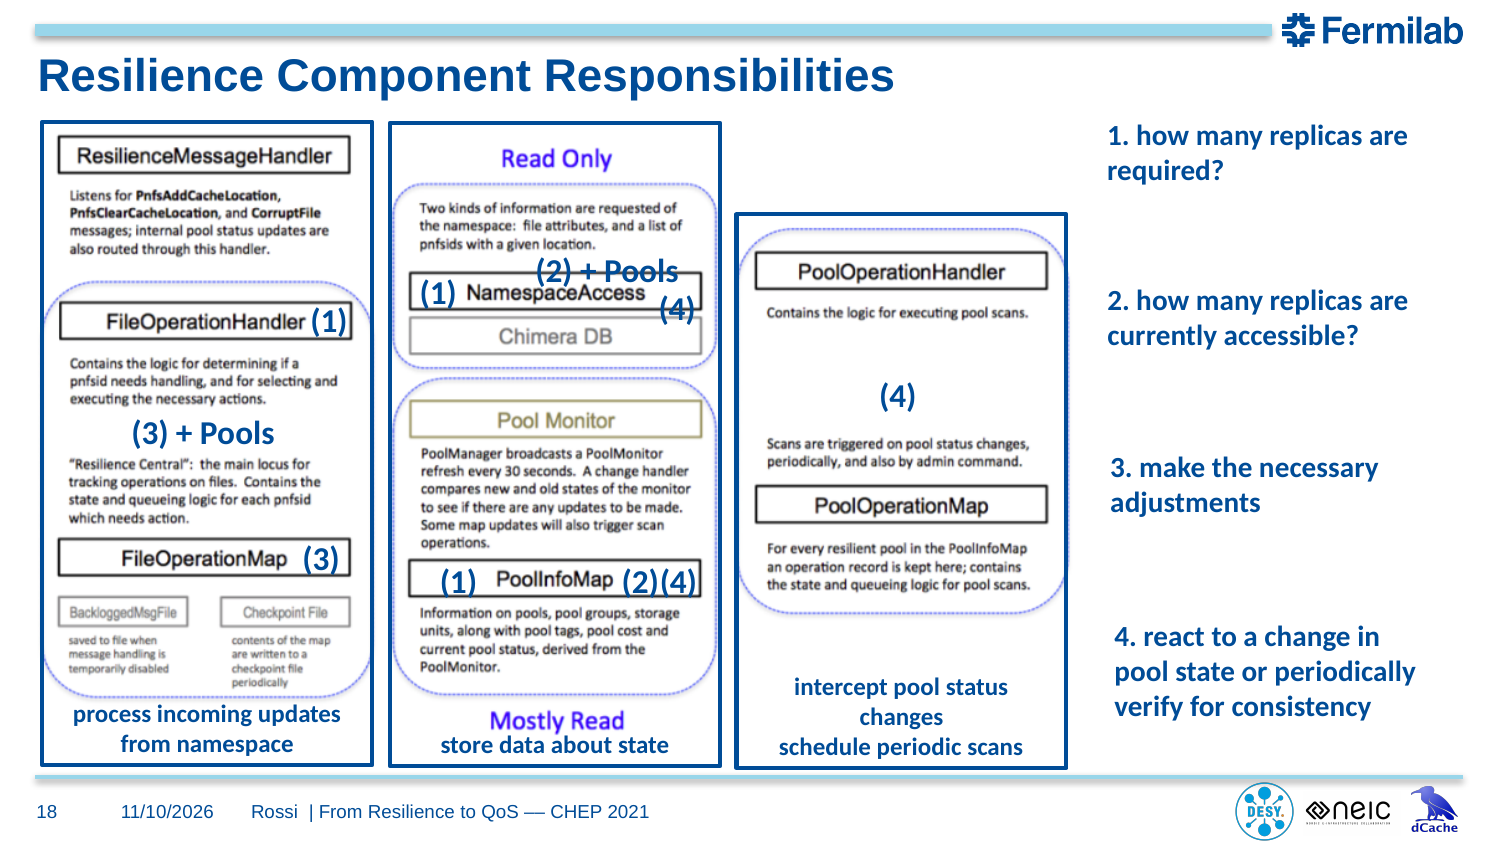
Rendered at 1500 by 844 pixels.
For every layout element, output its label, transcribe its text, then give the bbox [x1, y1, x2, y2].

text_box intercept pool status changes schedule periodic scans [736, 759, 1067, 769]
text_box 4. react to a change in pool state or periodically verify for consistency [1100, 610, 1441, 730]
title Resilience Component Responsibilities [37, 48, 1463, 102]
text_box 3. make the necessary adjustments [1100, 441, 1434, 526]
text_box process incoming updates from namespace [42, 759, 373, 766]
text_box store data about state [390, 759, 720, 767]
picture [22, 120, 1096, 752]
slide_number 18 [36, 800, 105, 830]
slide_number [120, 800, 232, 830]
footer Rossi | From Resilience to QoS –– CHEP 2021 [251, 800, 1229, 831]
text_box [1234, 780, 1458, 842]
text_box 1. how many replicas are required? [1092, 109, 1434, 194]
text_box 2. how many replicas are currently accessible? [1100, 274, 1434, 359]
picture [1282, 13, 1463, 47]
